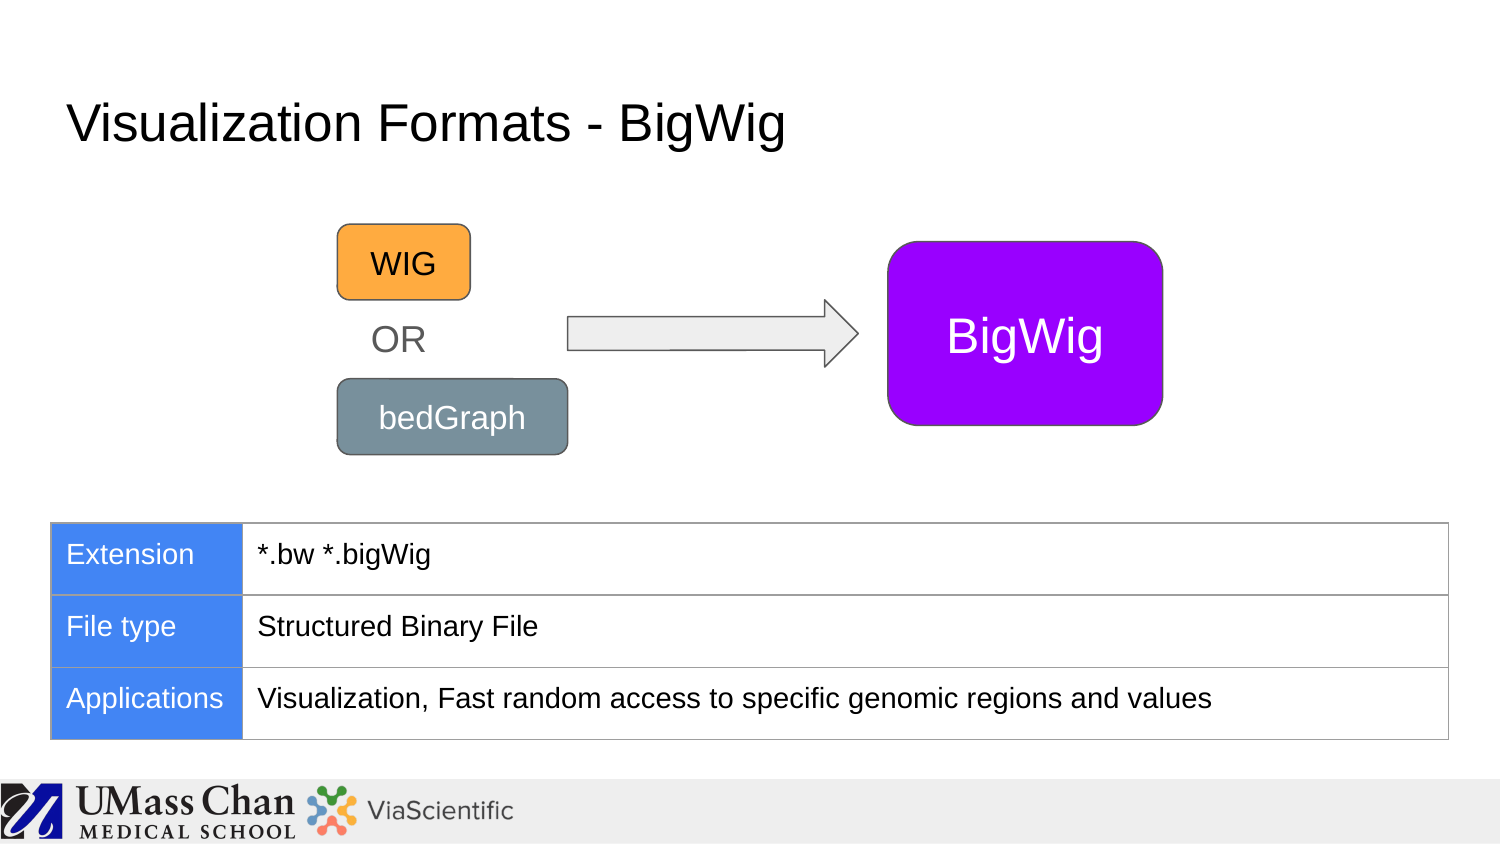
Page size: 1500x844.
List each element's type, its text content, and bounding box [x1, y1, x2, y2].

table_cell Structured Binary File [243, 596, 1448, 667]
text_box OR [355, 299, 452, 375]
table_cell Applications [52, 668, 242, 739]
text_box BigWig [887, 241, 1163, 426]
picture [0, 783, 296, 839]
picture [306, 783, 515, 840]
table_cell File type [52, 596, 242, 667]
text_box bedGraph [337, 378, 568, 455]
table_header Extension [52, 524, 242, 594]
text_box WIG [337, 224, 471, 300]
text_box [567, 299, 859, 368]
table_header *.bw *.bigWig [243, 524, 1448, 594]
table_cell Visualization, Fast random access to specific genomic regions and values [243, 668, 1448, 739]
title Visualization Formats - BigWig [51, 72, 1449, 167]
